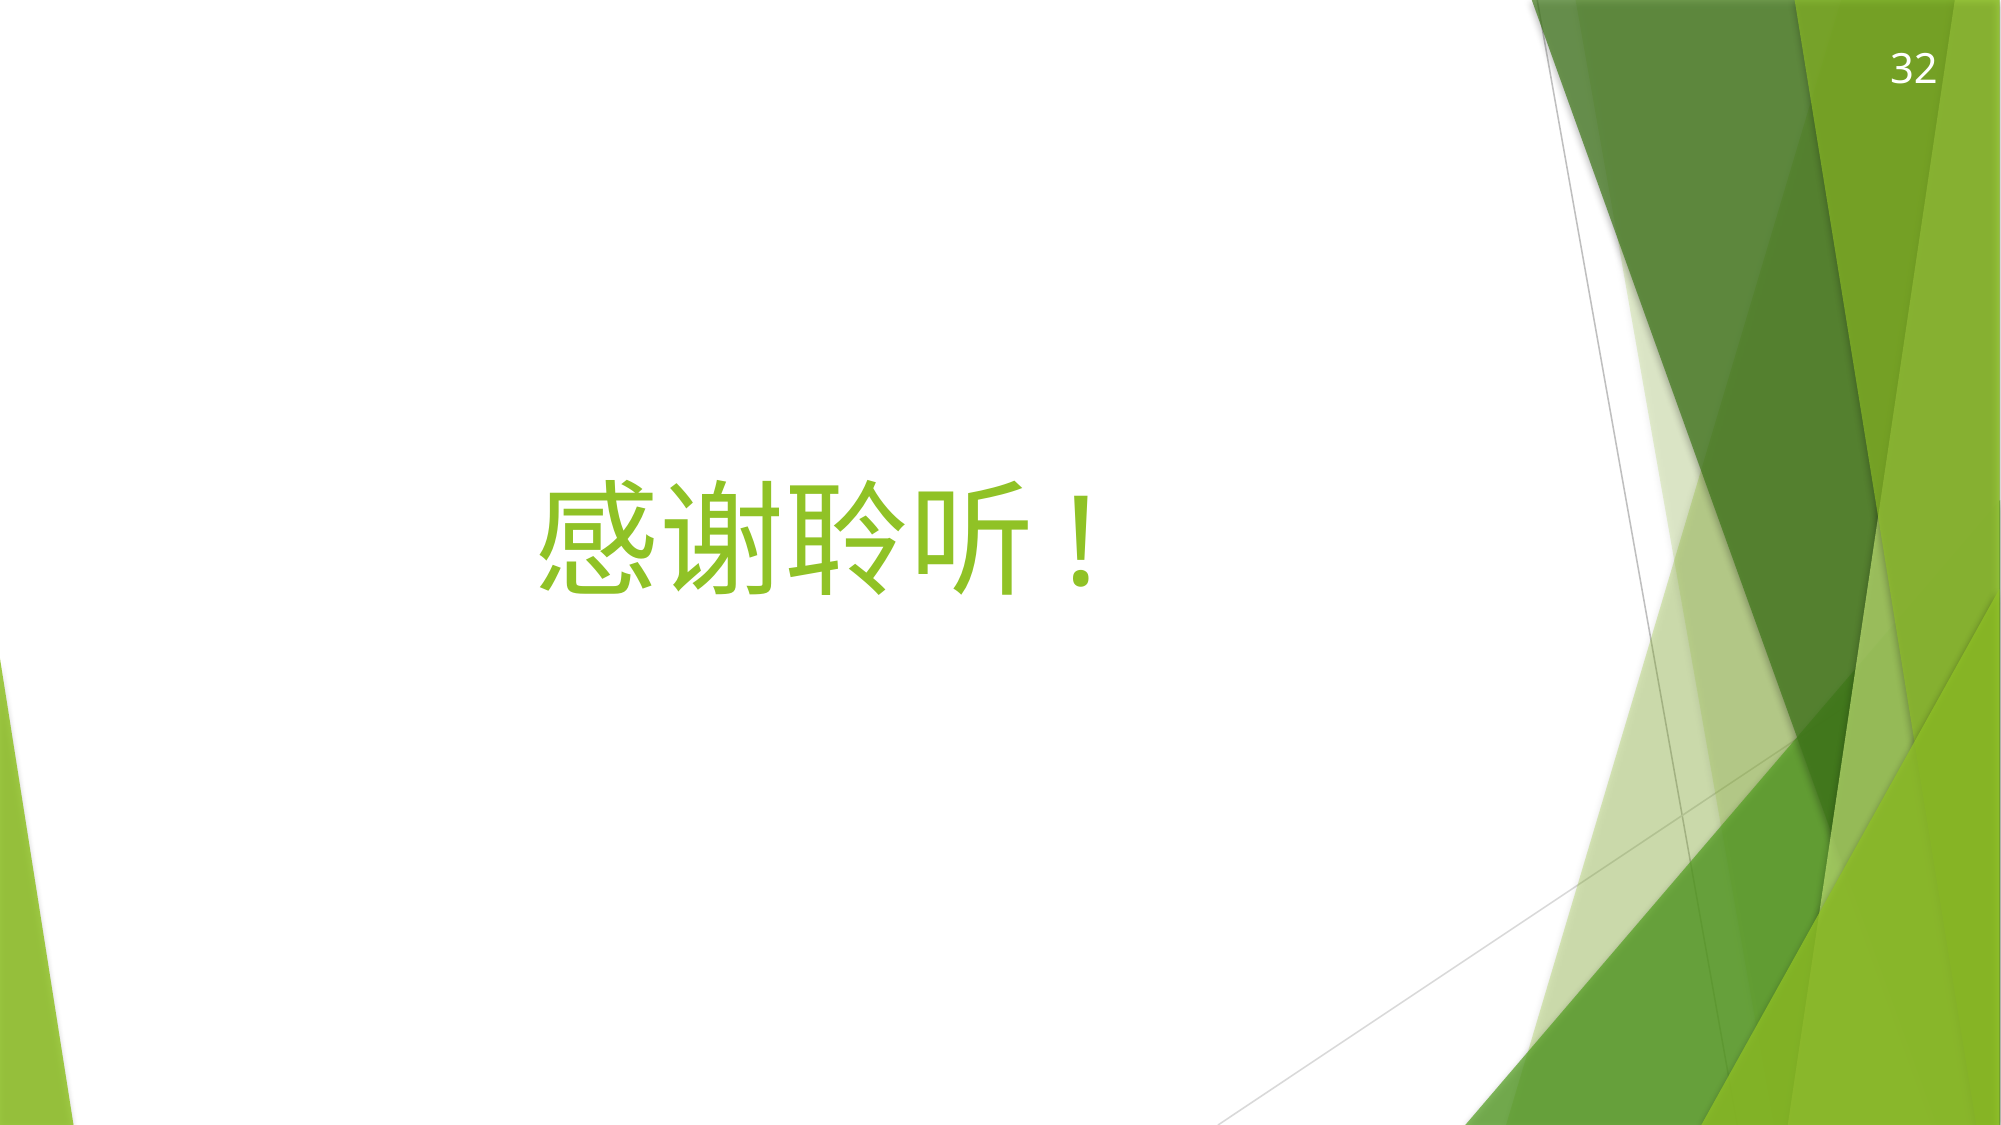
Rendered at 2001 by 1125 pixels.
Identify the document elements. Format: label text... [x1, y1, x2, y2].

title 感谢聆听! [111, 318, 1522, 618]
slide_number 32 [1762, 40, 1953, 100]
